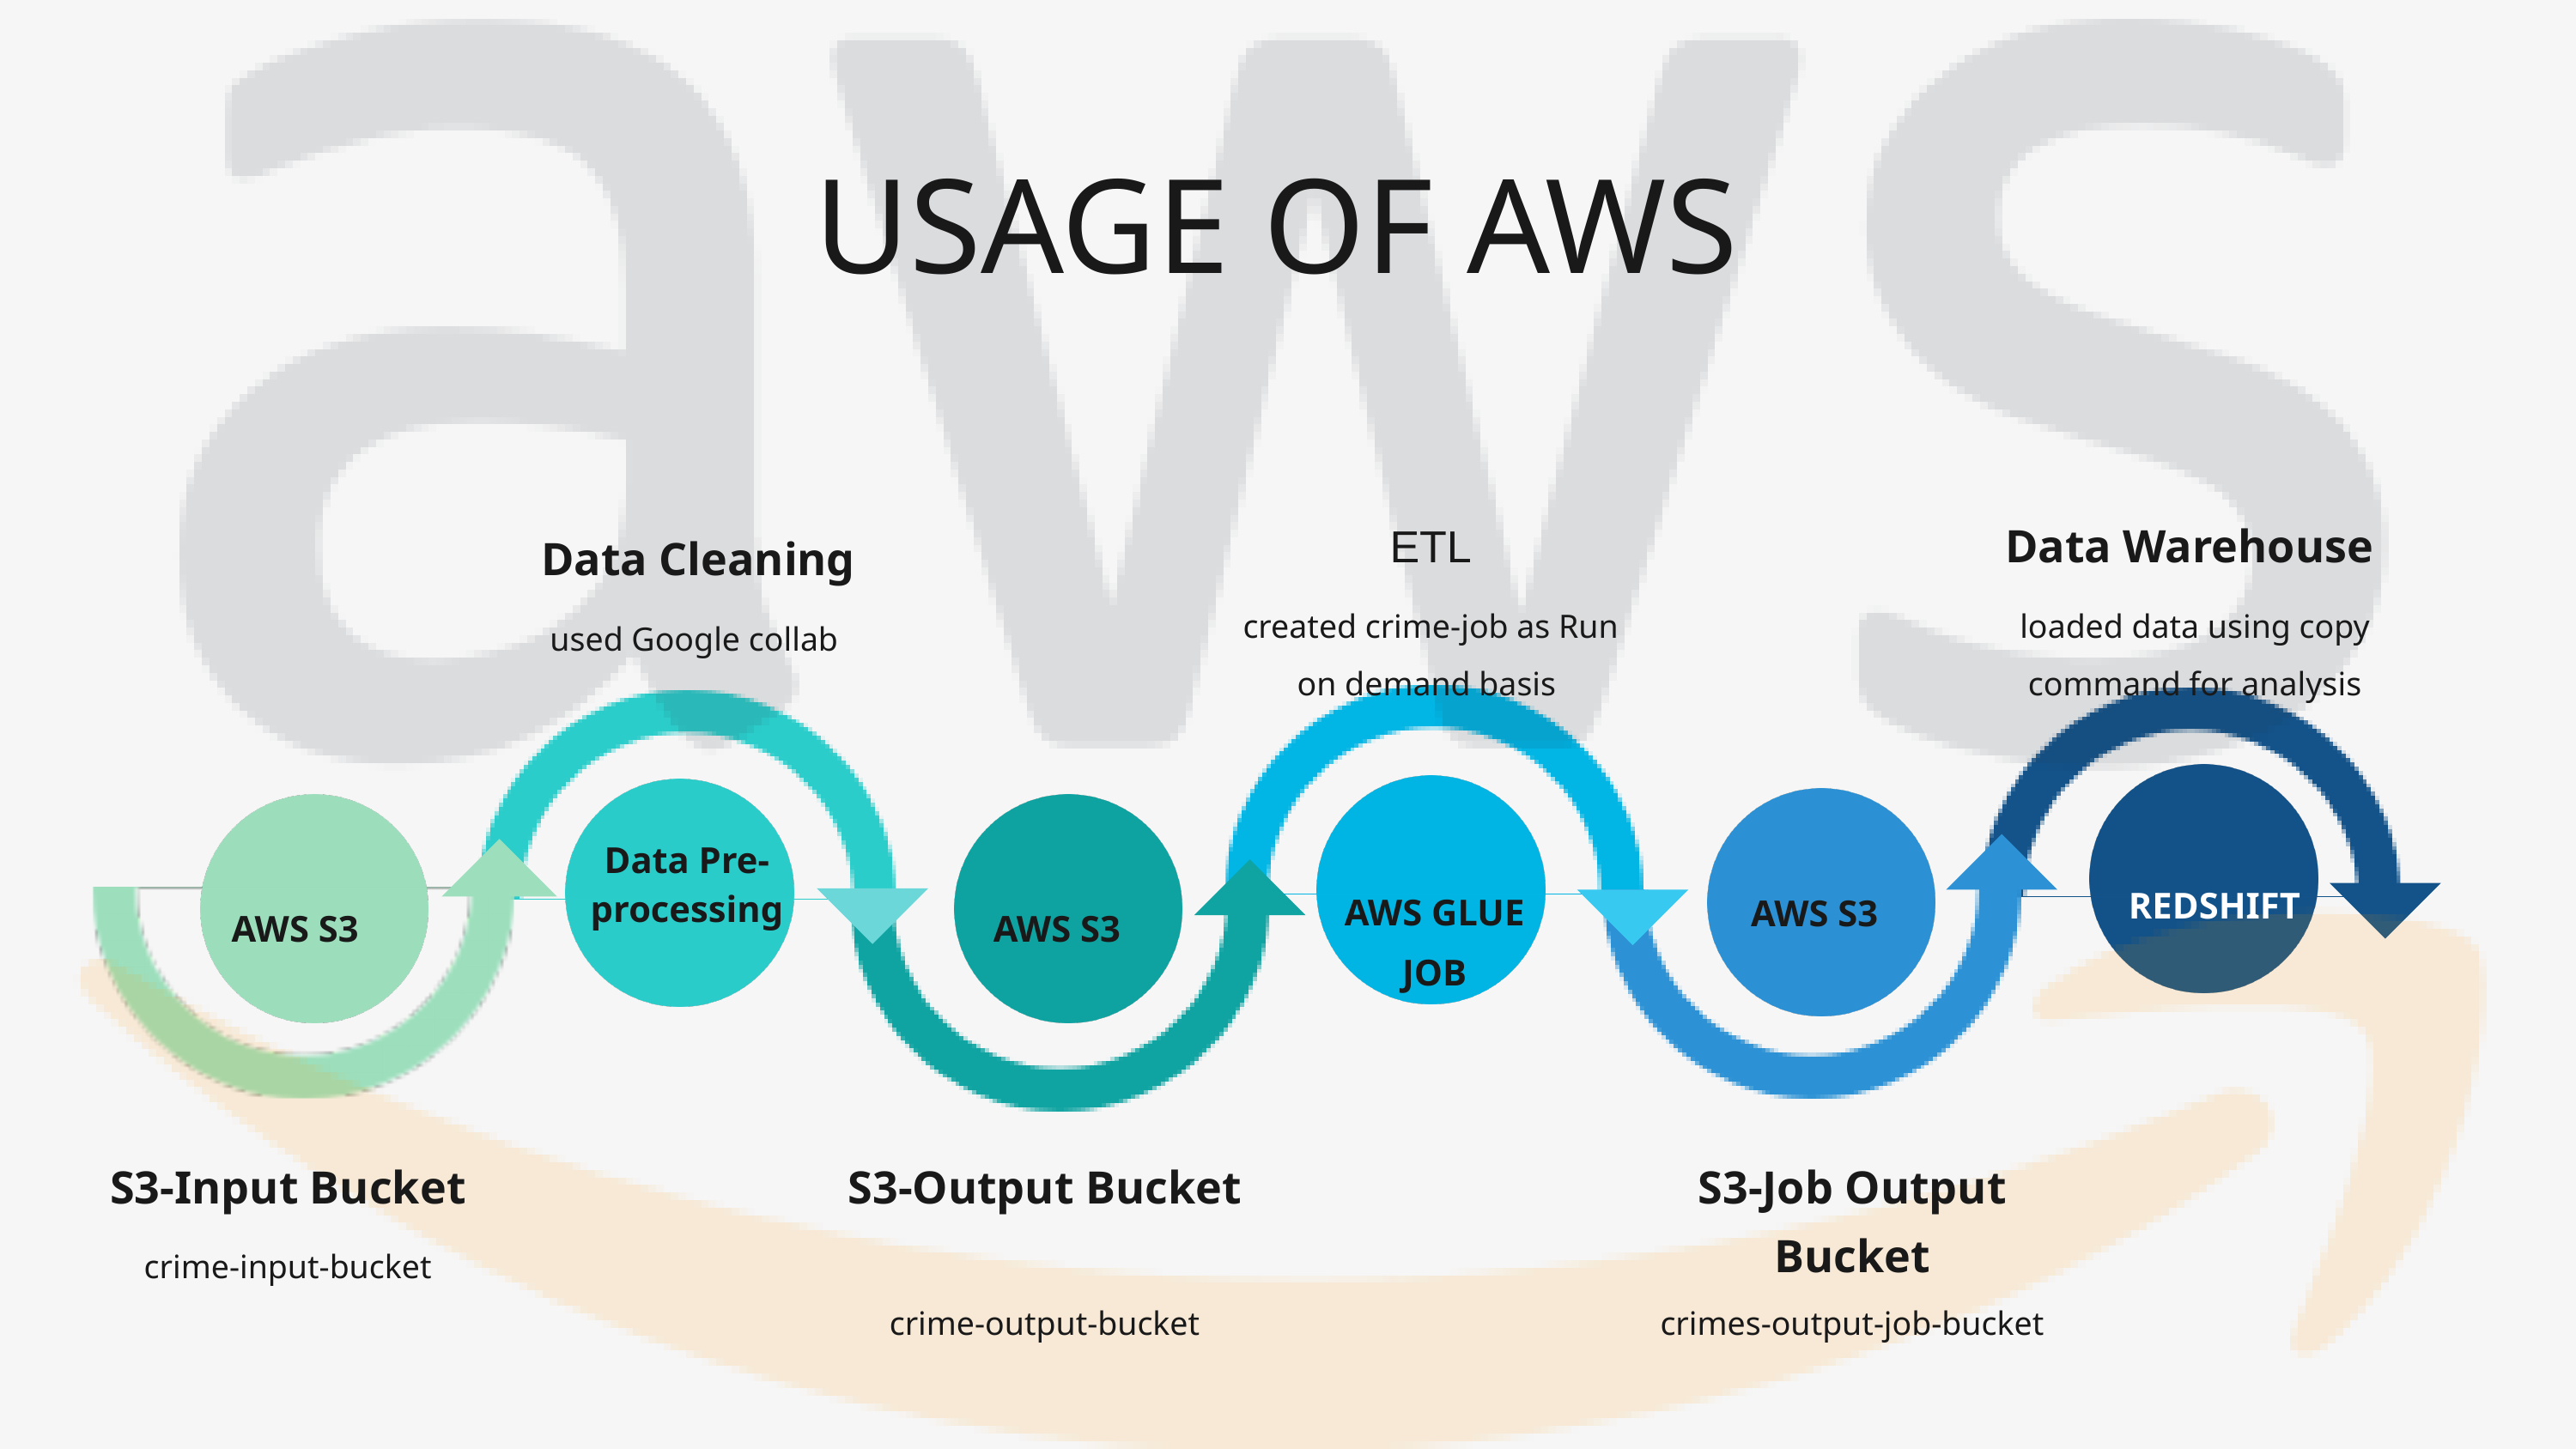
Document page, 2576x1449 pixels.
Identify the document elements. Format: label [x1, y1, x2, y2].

text_box [493, 515, 904, 644]
text_box [839, 1143, 1250, 1328]
text_box [739, 94, 1813, 339]
text_box [82, 1143, 494, 1271]
picture [66, 18, 2510, 1449]
text_box [1990, 502, 2401, 679]
text_box [1225, 502, 1637, 679]
text_box [1646, 1143, 2058, 1328]
